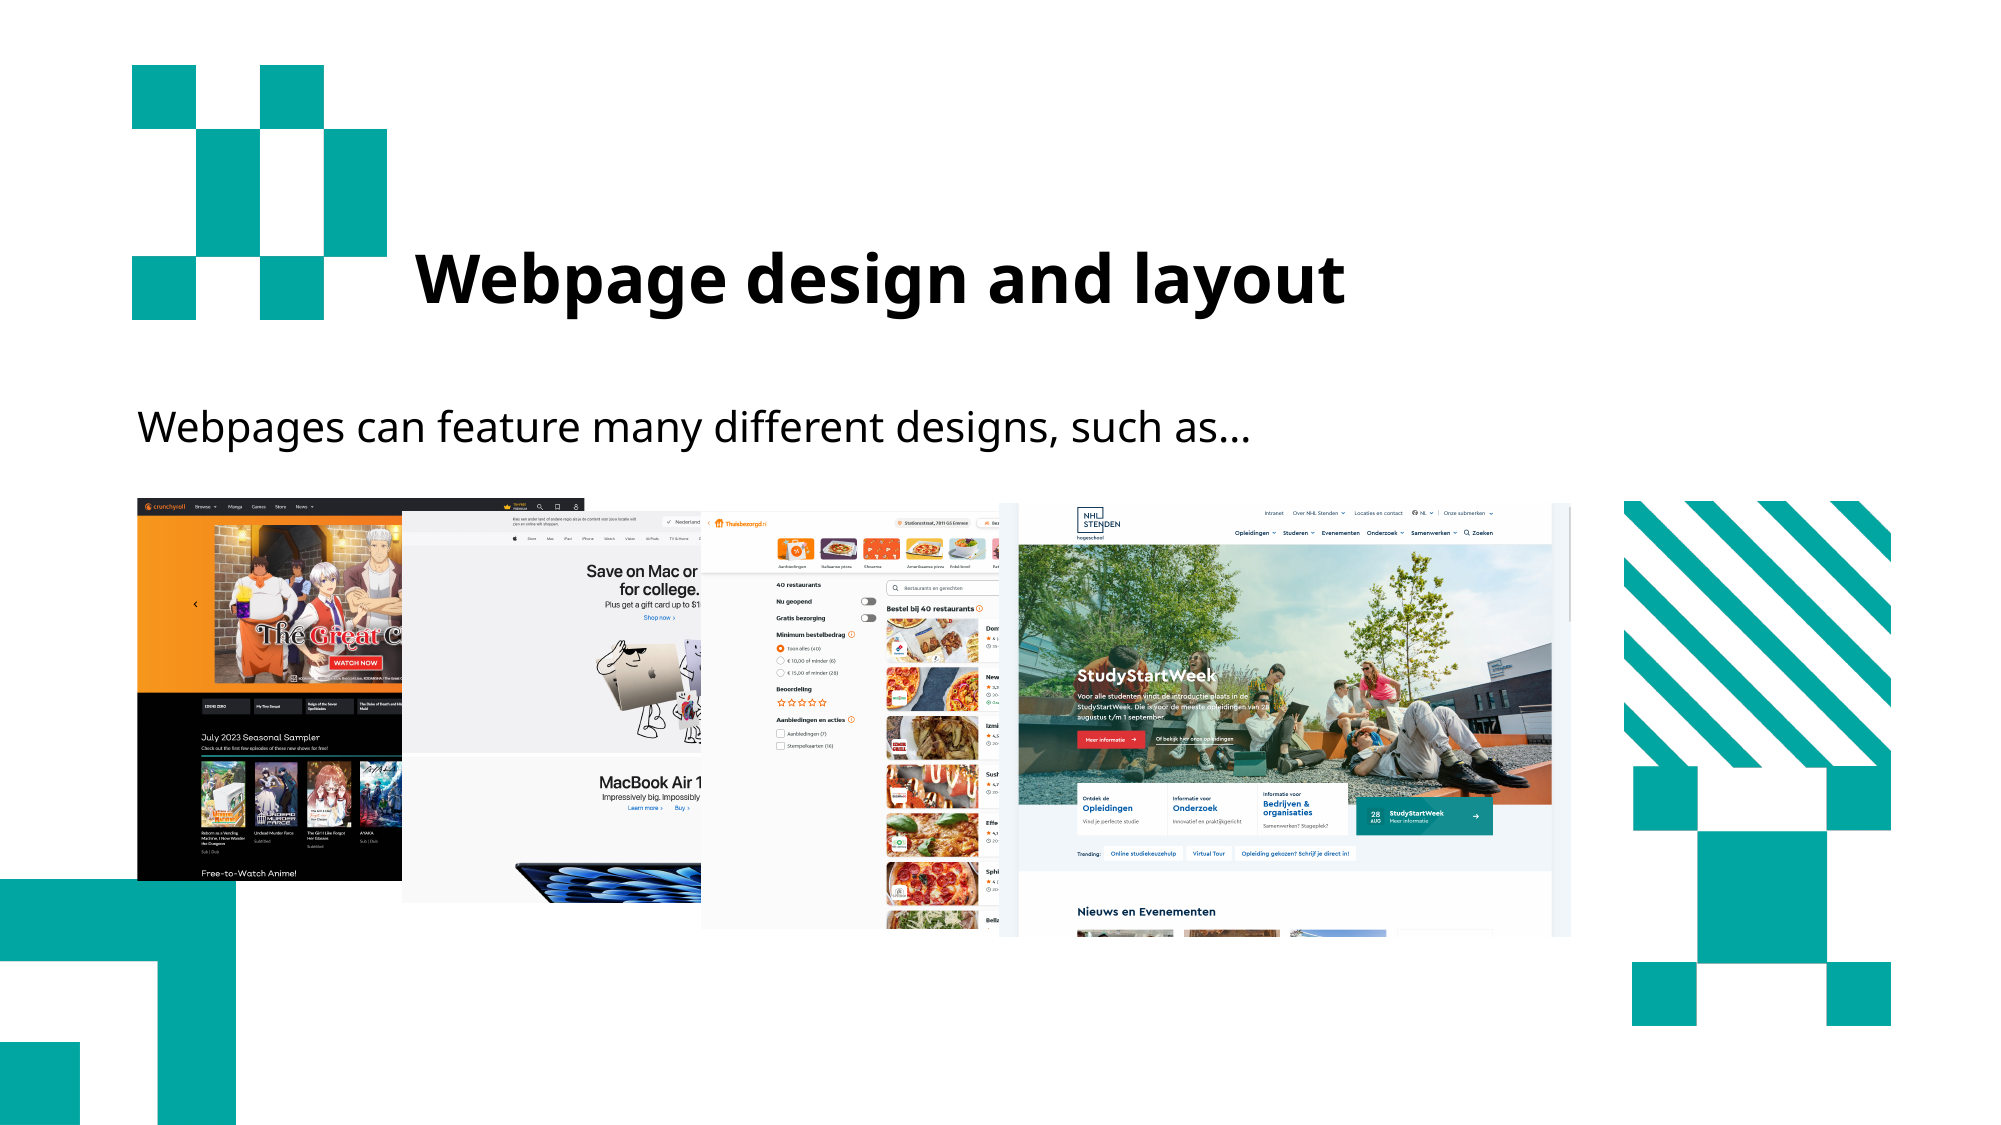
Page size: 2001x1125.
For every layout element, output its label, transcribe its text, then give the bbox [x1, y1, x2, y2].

list Webpages can feature many different designs, such as… [137, 397, 1754, 1034]
picture [1754, 501, 1891, 1026]
picture [132, 65, 387, 320]
picture [0, 498, 1571, 1125]
title Webpage design and layout [415, 85, 1754, 317]
